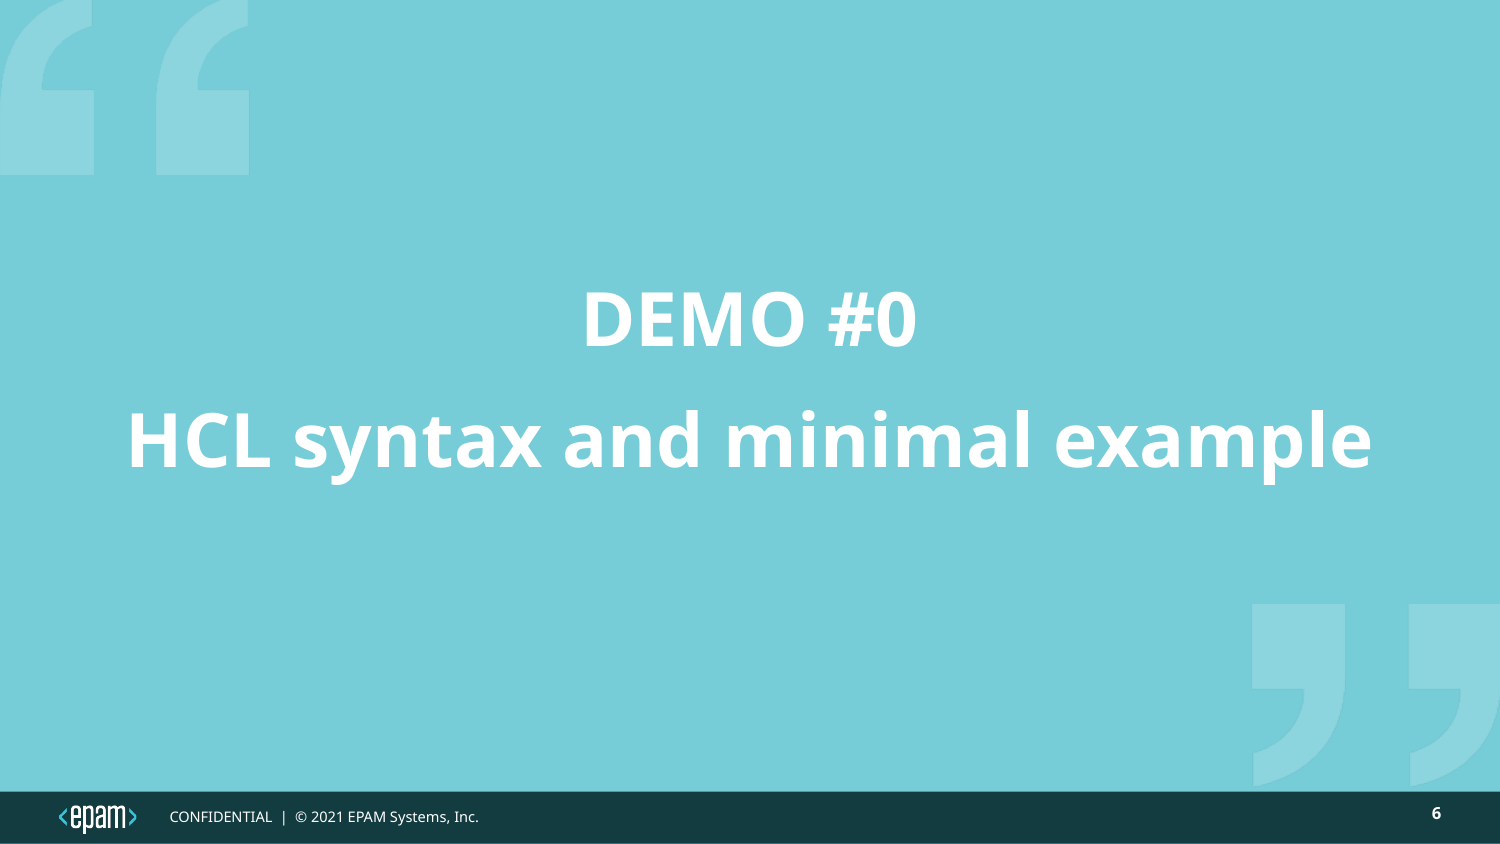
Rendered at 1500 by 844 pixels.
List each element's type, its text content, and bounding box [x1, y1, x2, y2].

slide_number 6 [1216, 791, 1442, 844]
list DEMO #0 HCL syntax and minimal example [0, 270, 1500, 542]
